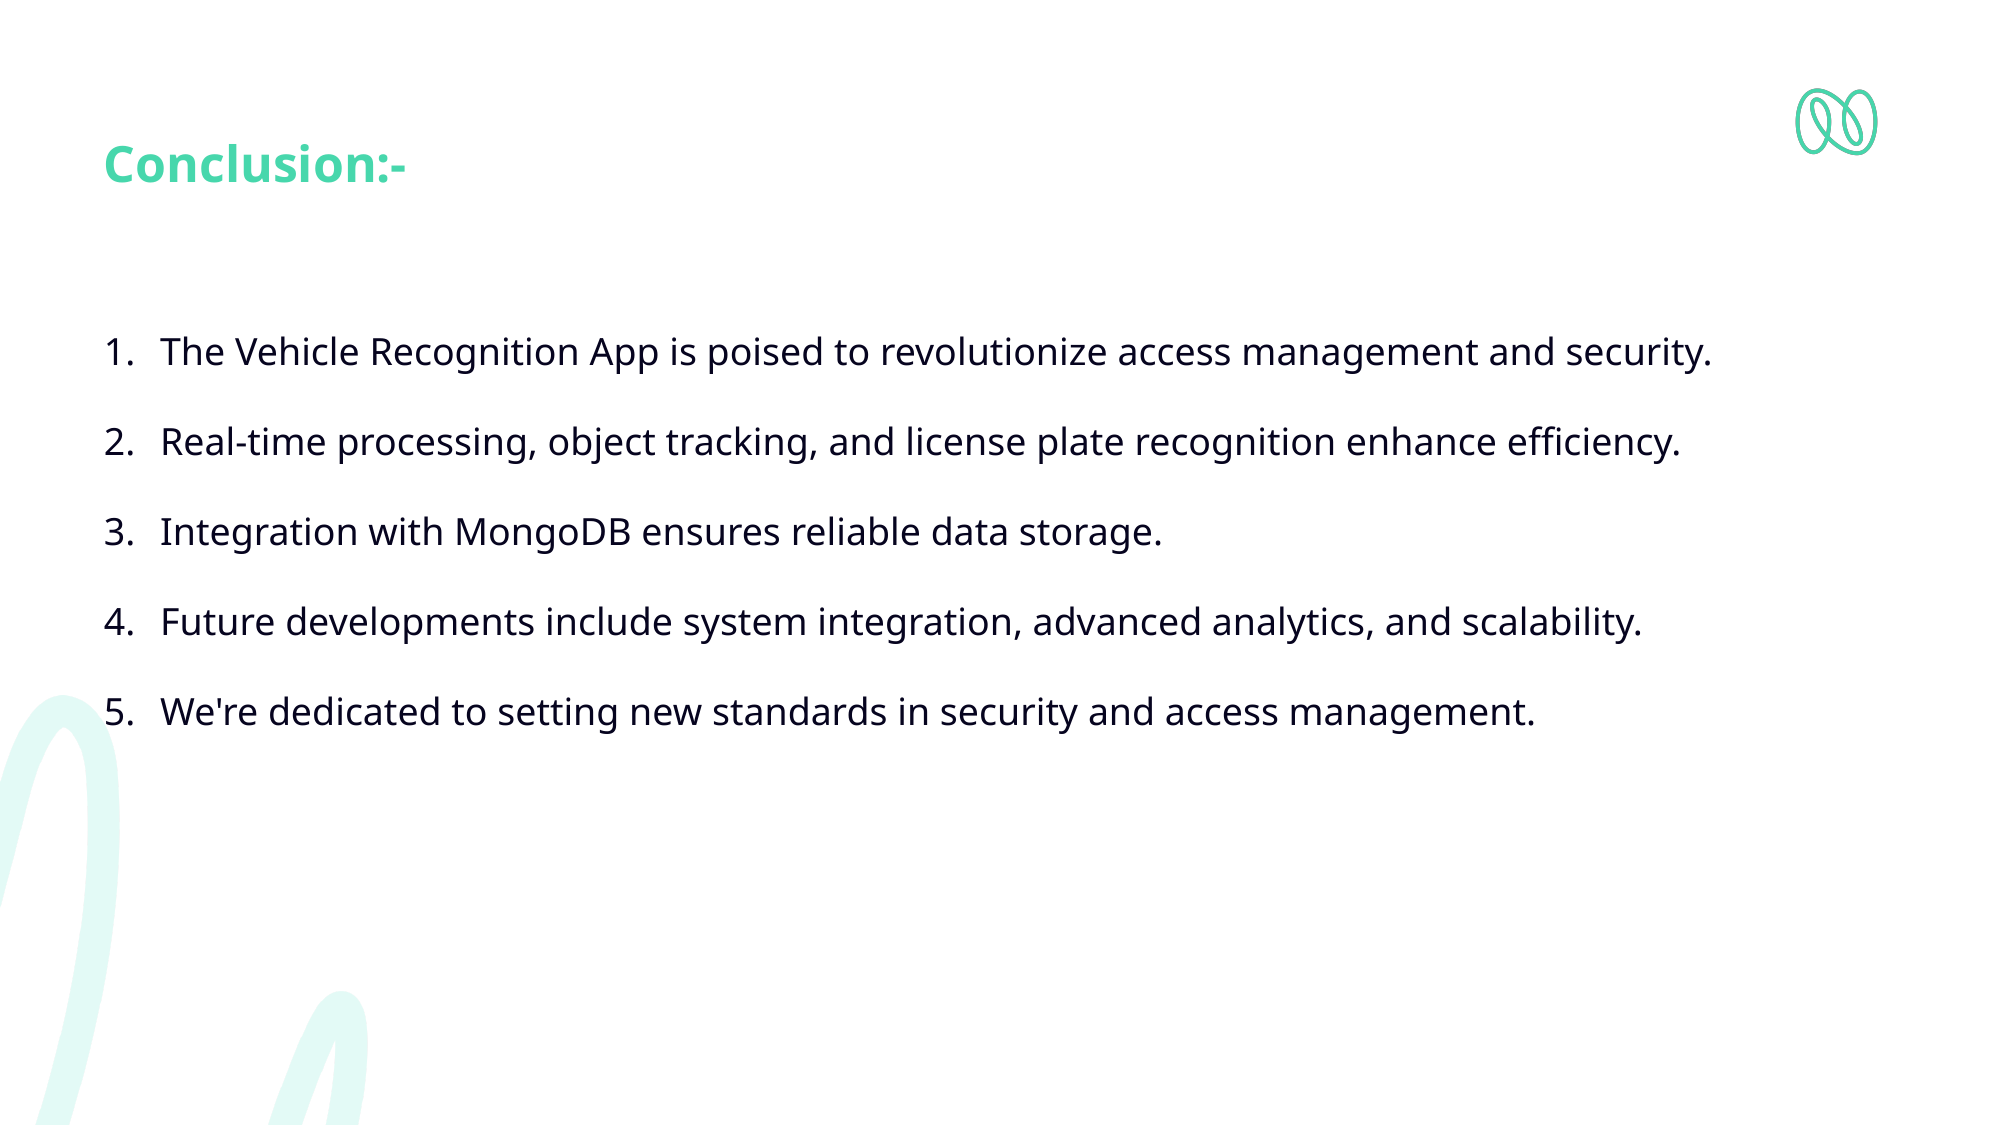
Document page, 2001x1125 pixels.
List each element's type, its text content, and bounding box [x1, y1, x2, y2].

text_box Conclusion:- [89, 125, 1090, 200]
text_box The Vehicle Recognition App is poised to revolutionize access management and security. Real-time processing, object tracking, and license plate recognition enhance efficiency. Integration with MongoDB ensures reliable data storage. Future developments include system integration, advanced analytics, and scalability. We're dedicated to setting new standards in security and access management. [89, 275, 1784, 741]
picture [1772, 62, 1906, 180]
